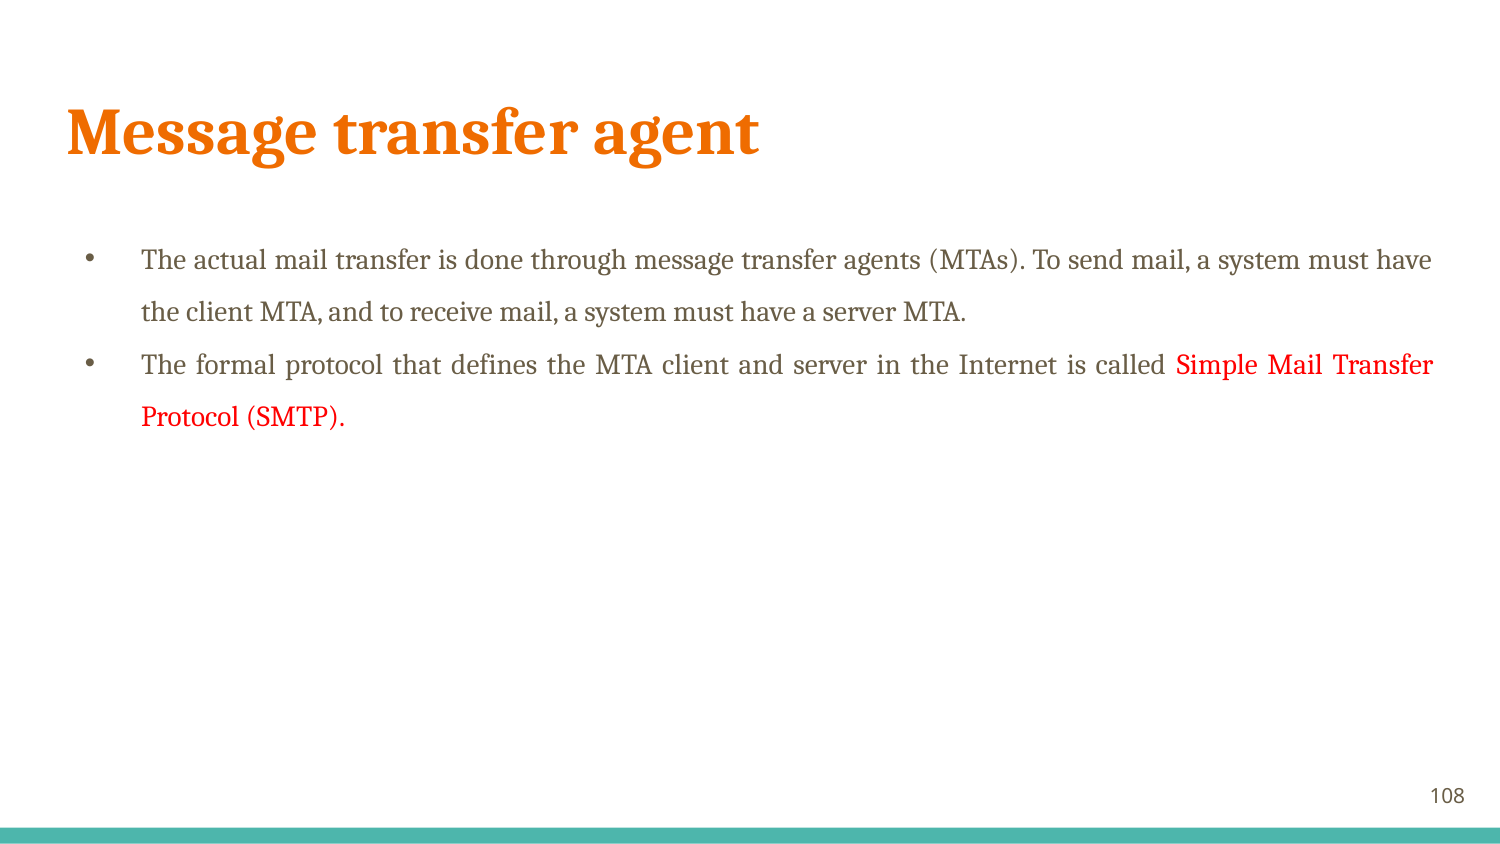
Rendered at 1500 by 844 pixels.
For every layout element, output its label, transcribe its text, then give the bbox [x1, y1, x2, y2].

title Message transfer agent [51, 72, 1449, 189]
list The actual mail transfer is done through message transfer agents (MTAs). To send mail, a system must have the client MTA, and to receive mail, a system must have a server MTA. The formal protocol that defines the MTA client and server in the Internet is called Simple Mail Transfer Protocol (SMTP). [51, 207, 1449, 750]
slide_number ‹#› [1389, 764, 1480, 830]
